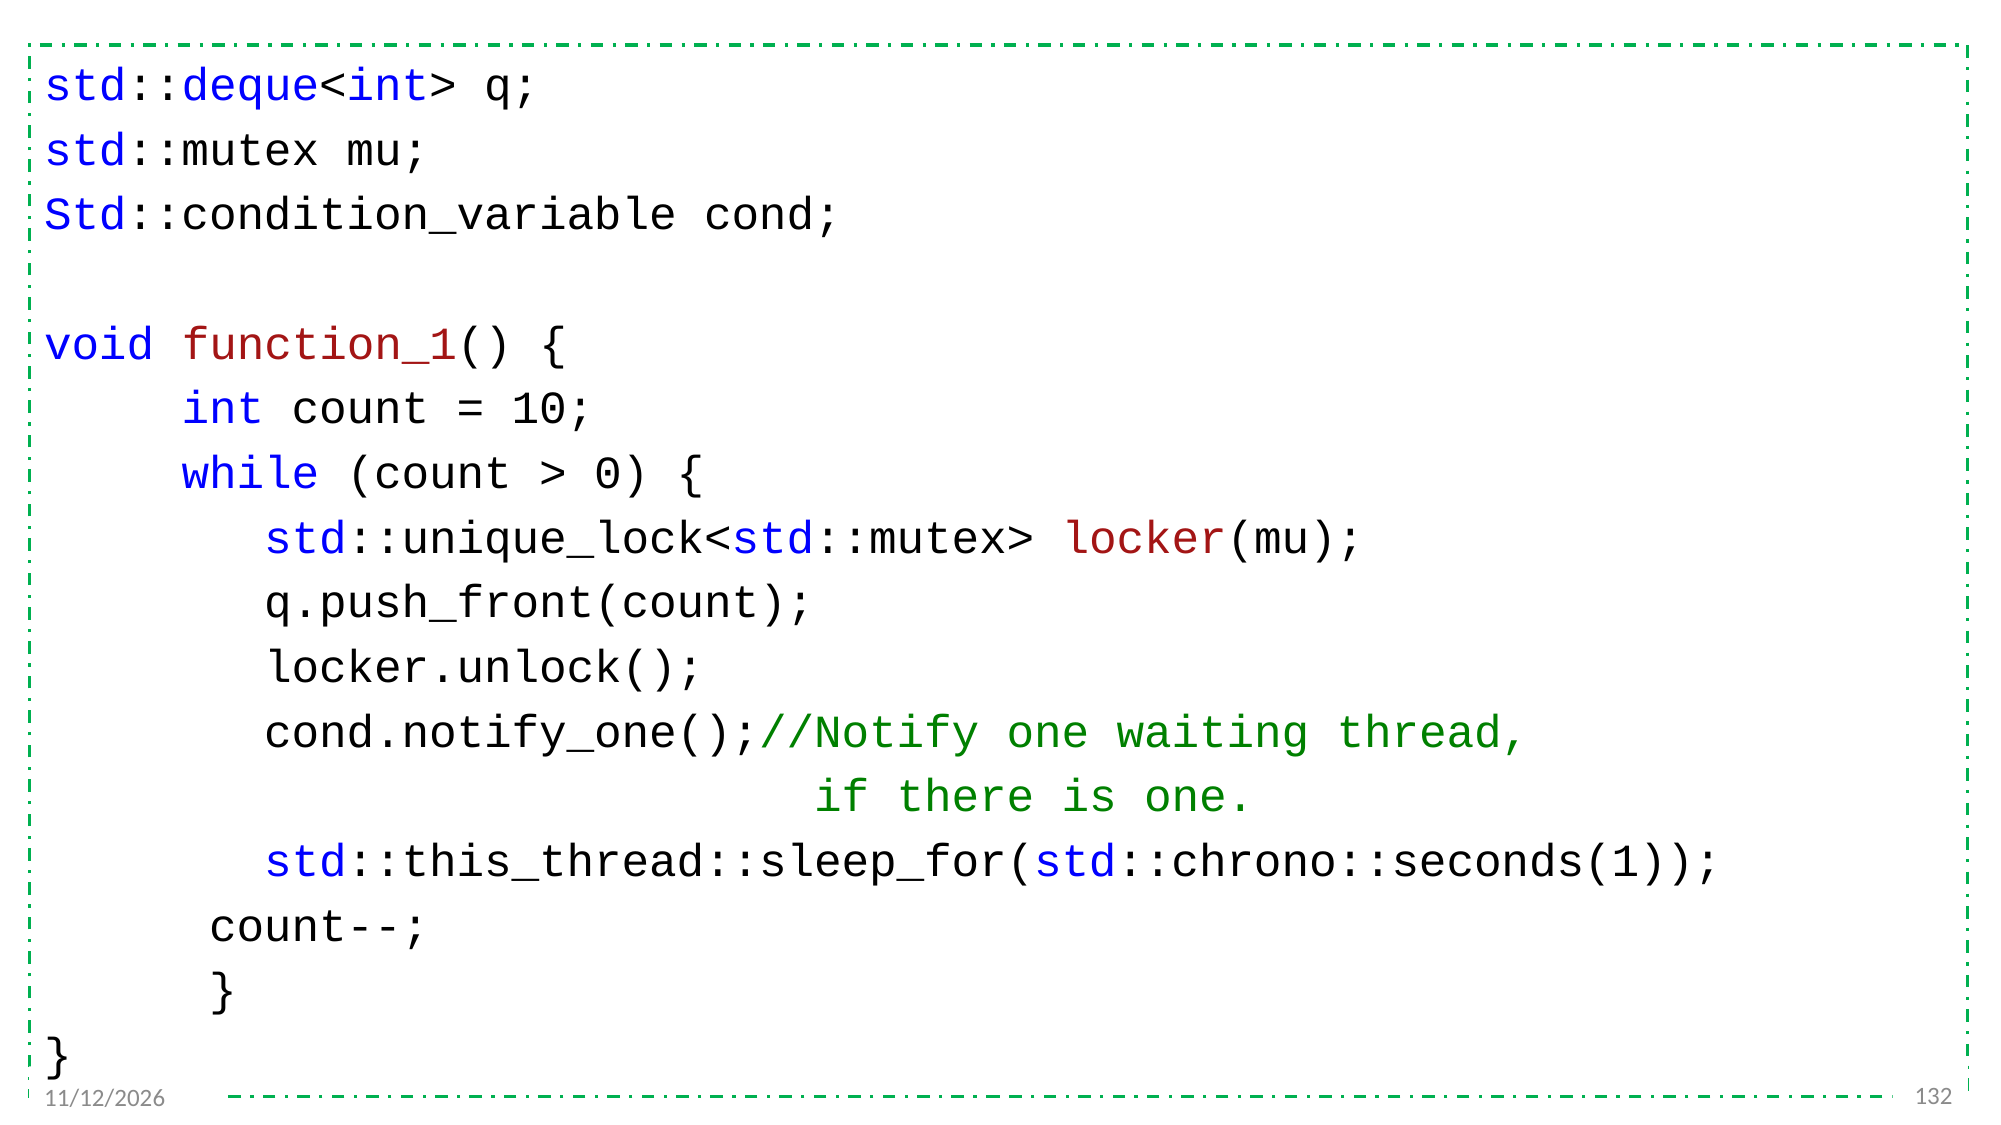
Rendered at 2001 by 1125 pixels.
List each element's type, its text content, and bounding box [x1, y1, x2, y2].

slide_number 132 [1892, 1065, 1968, 1125]
list std::deque<int> q; std::mutex mu; Std::condition_variable cond; void function_1() { int count = 10; while (count > 0) { std::unique_lock<std::mutex> locker(mu); q.push_front(count); locker.unlock(); cond.notify_one();//Notify one waiting thread, if there is one. std::this_thread::sleep_for(std::chrono::seconds(1)); count--; } } [29, 47, 1967, 1099]
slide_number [29, 1066, 227, 1125]
